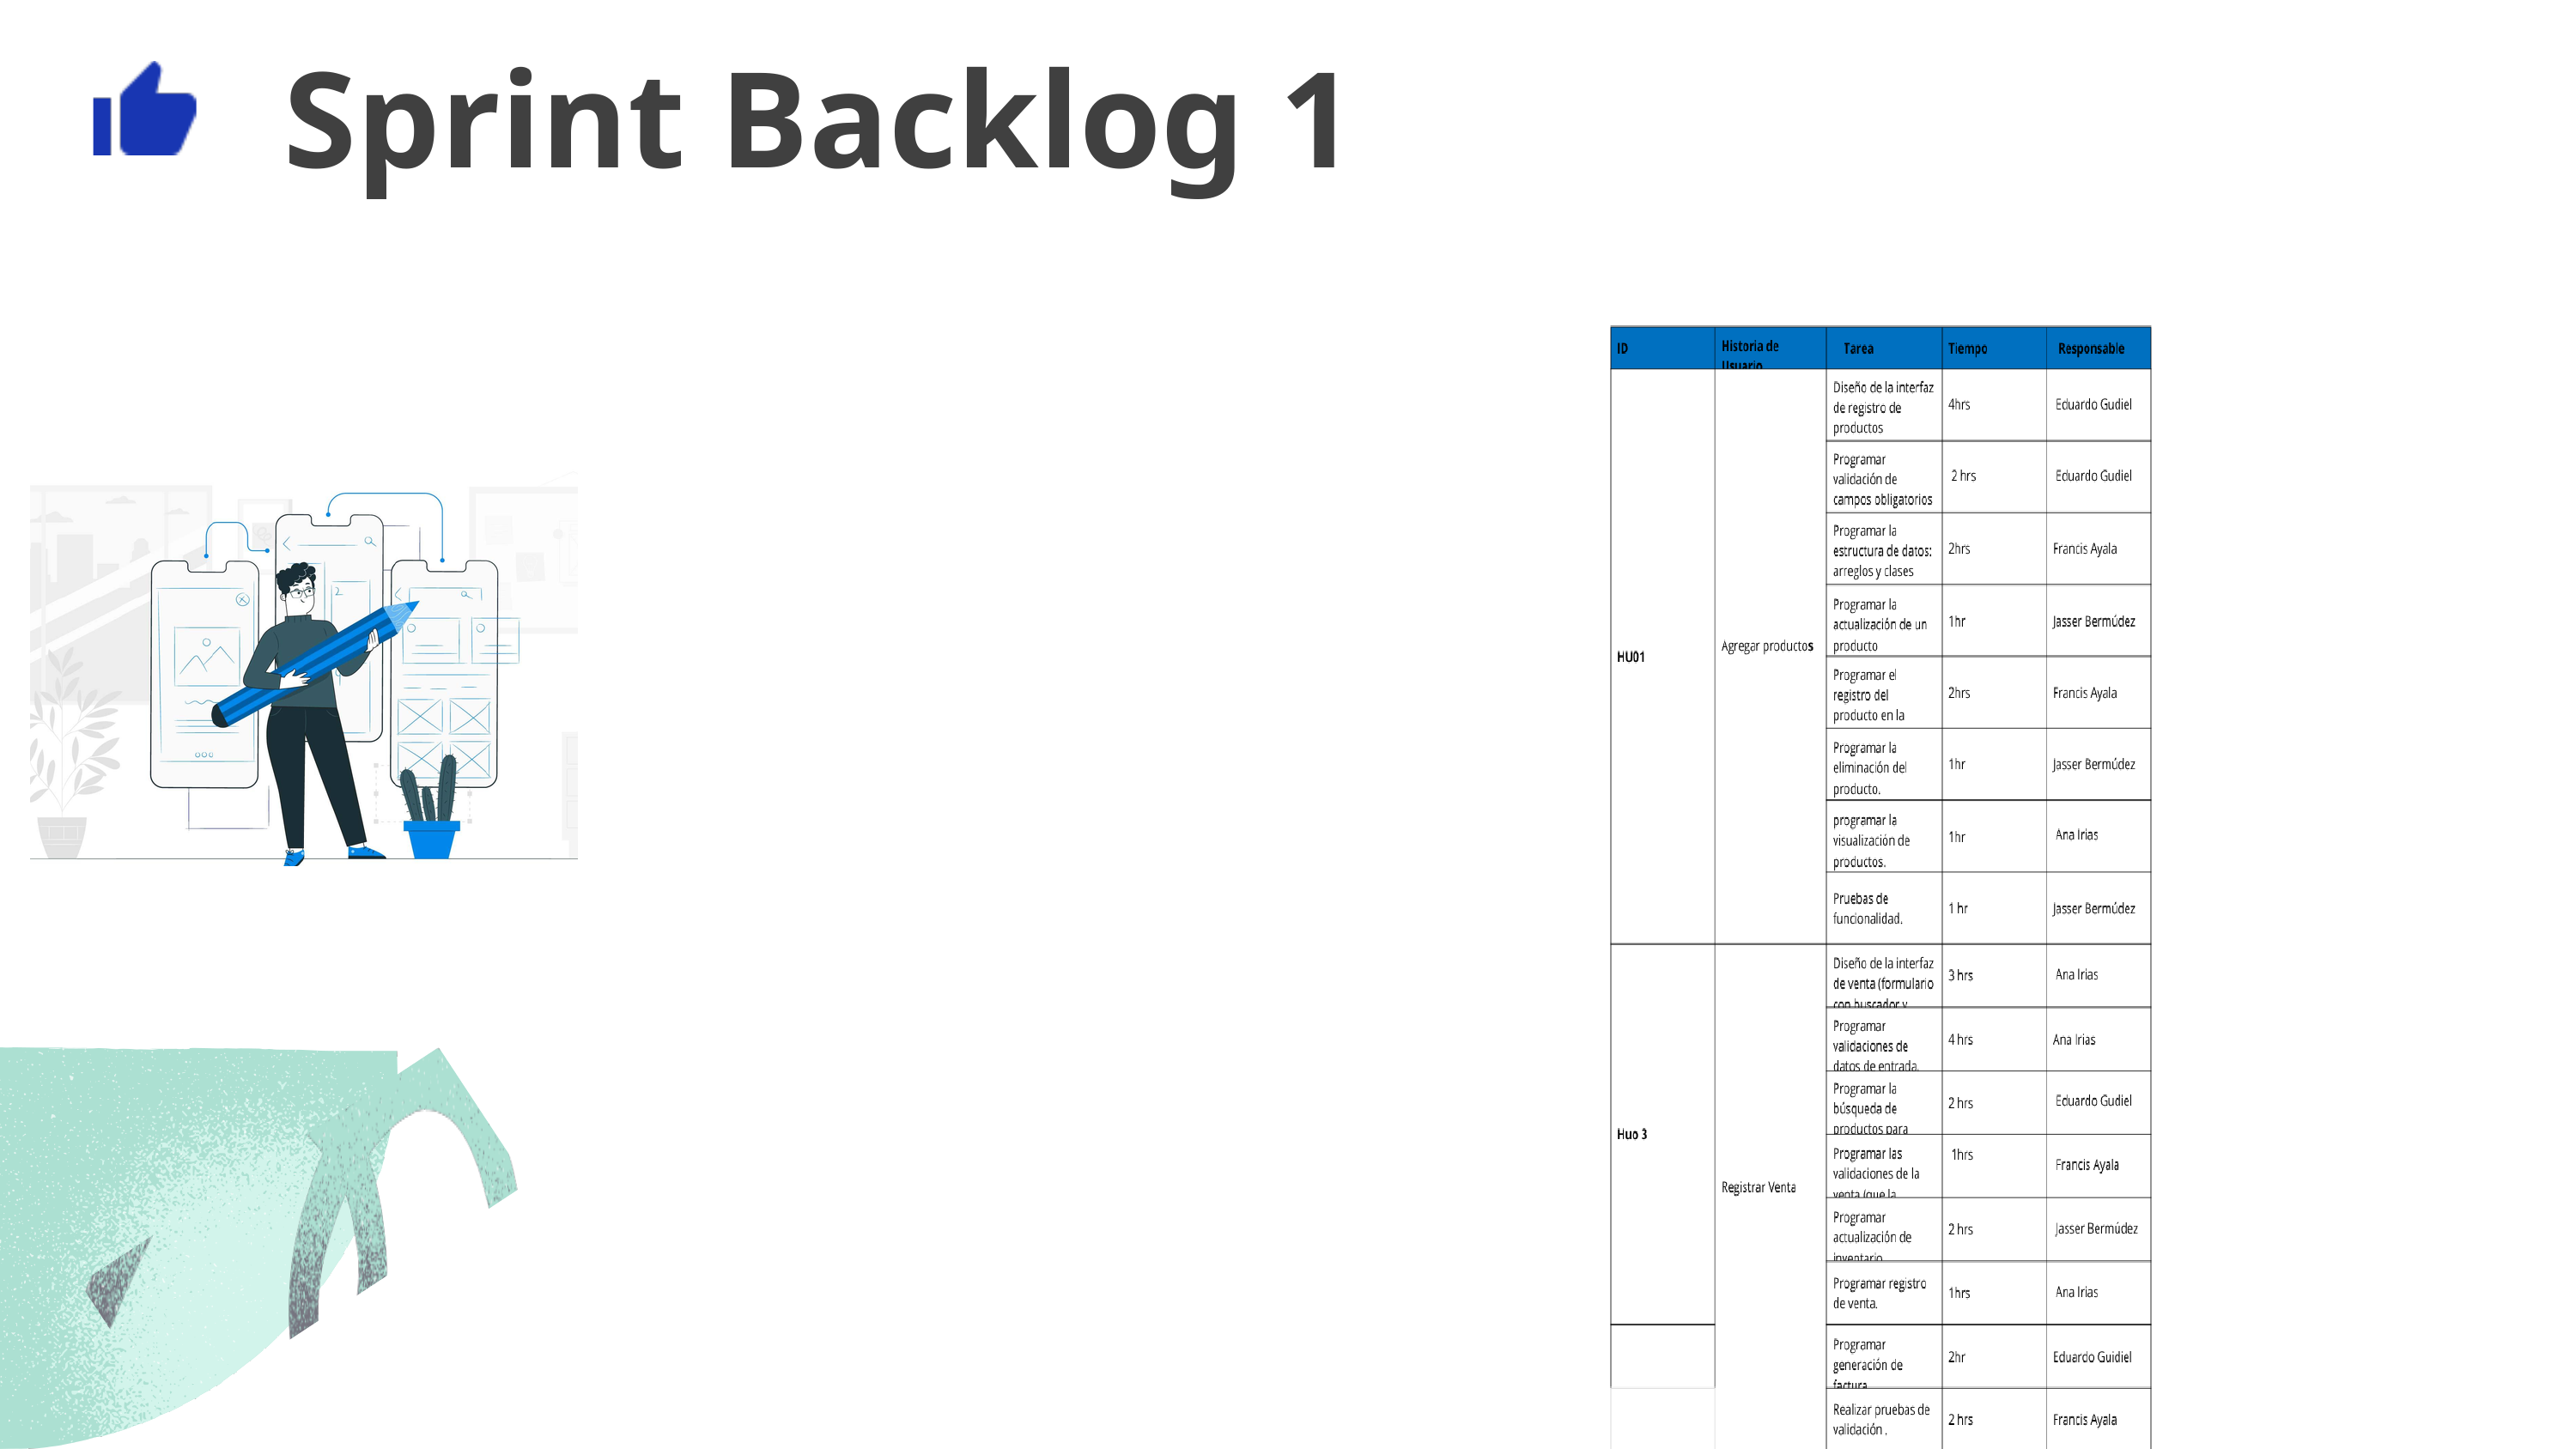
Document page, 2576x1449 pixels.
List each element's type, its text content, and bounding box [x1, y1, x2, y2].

text_box [0, 1047, 398, 1449]
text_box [1421, 61, 2339, 1449]
text_box [30, 464, 578, 866]
text_box Sprint Backlog 1 [0, 9, 2109, 195]
text_box [80, 1047, 528, 1419]
